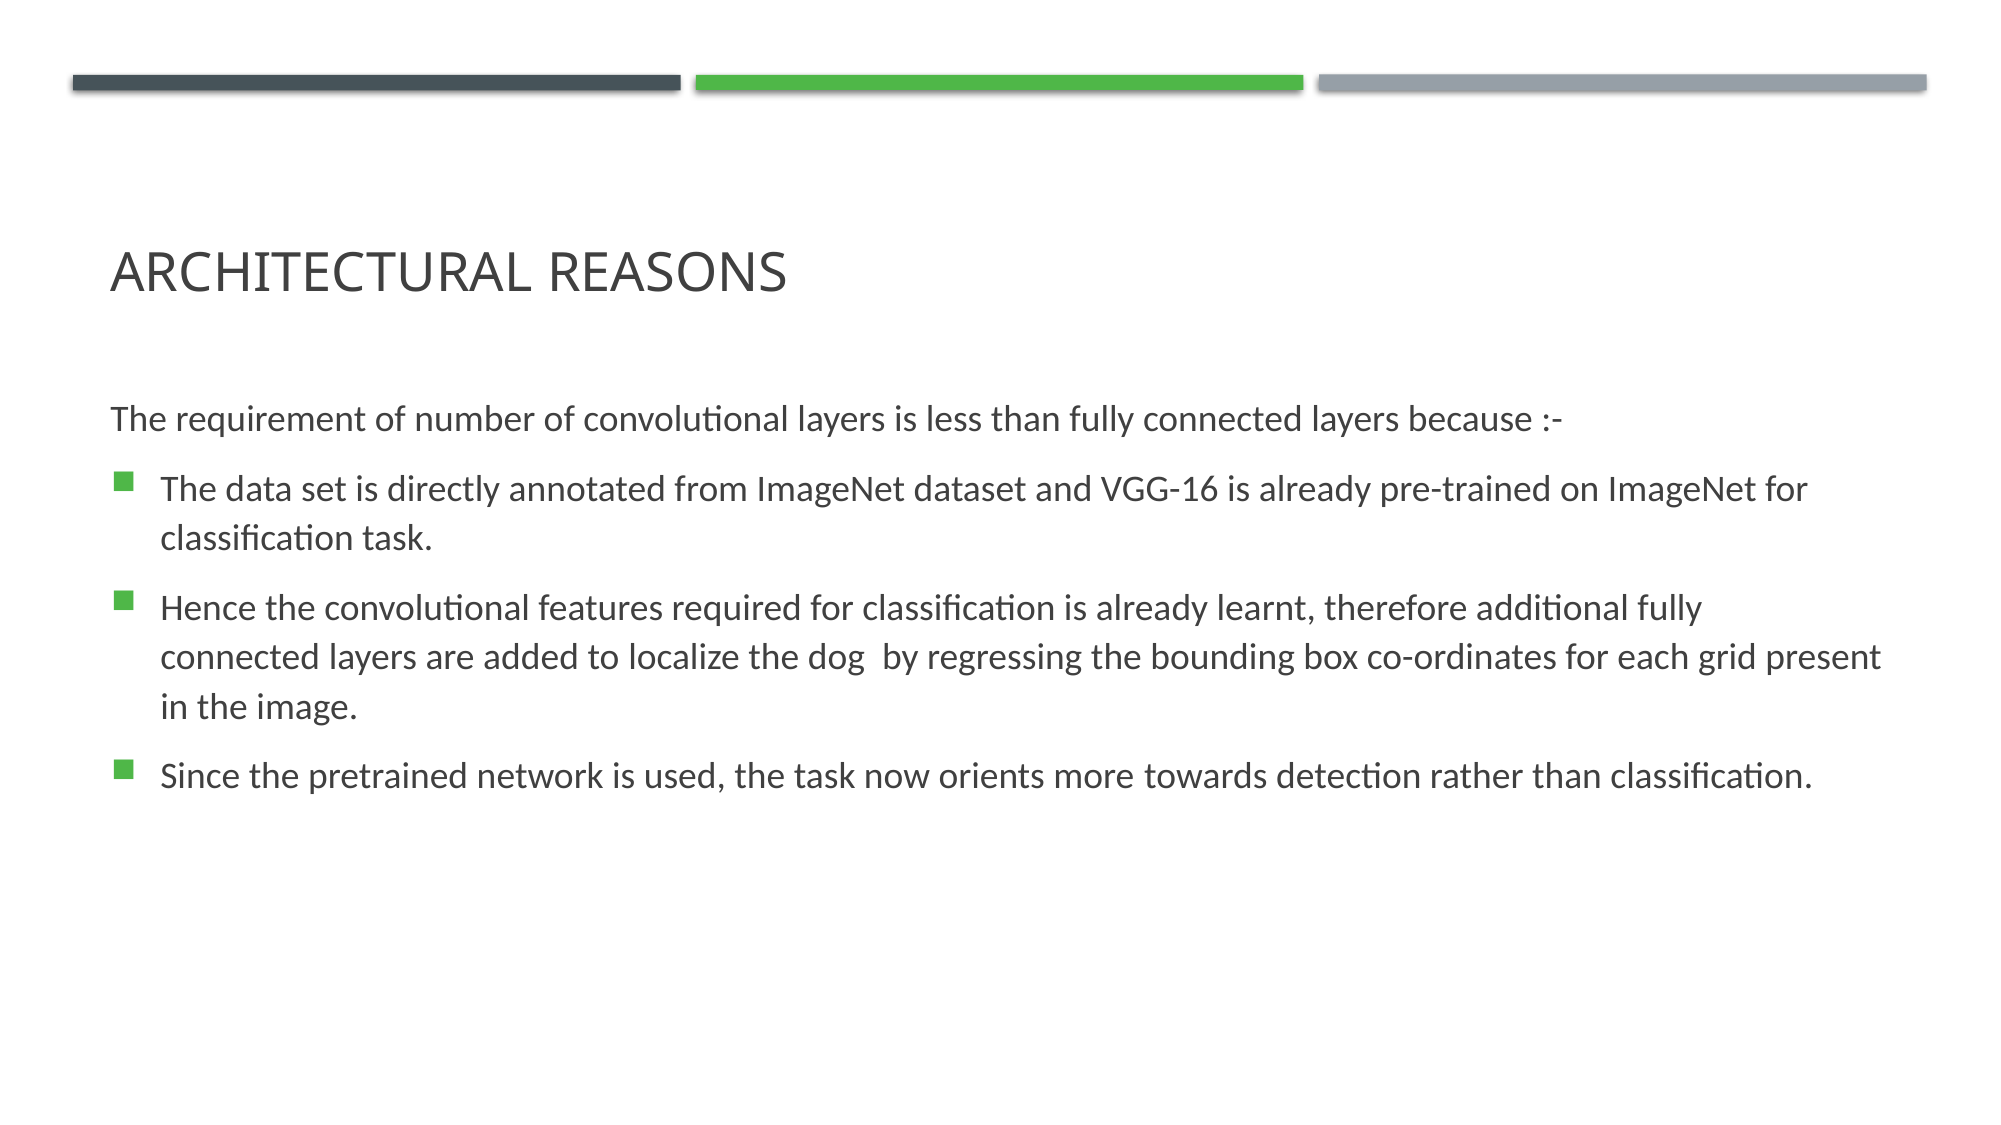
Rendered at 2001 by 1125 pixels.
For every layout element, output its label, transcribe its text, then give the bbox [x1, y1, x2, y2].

list The requirement of number of convolutional layers is less than fully connected layers because :- The data set is directly annotated from ImageNet dataset and VGG-16 is already pre-trained on ImageNet for classification task. Hence the convolutional features required for classification is already learnt, therefore additional fully connected layers are added to localize the dog by regressing the bounding box co-ordinates for each grid present in the image. Since the pretrained network is used, the task now orients more towards detection rather than classification. [95, 295, 1905, 892]
title Architectural reasons [95, 115, 1905, 295]
